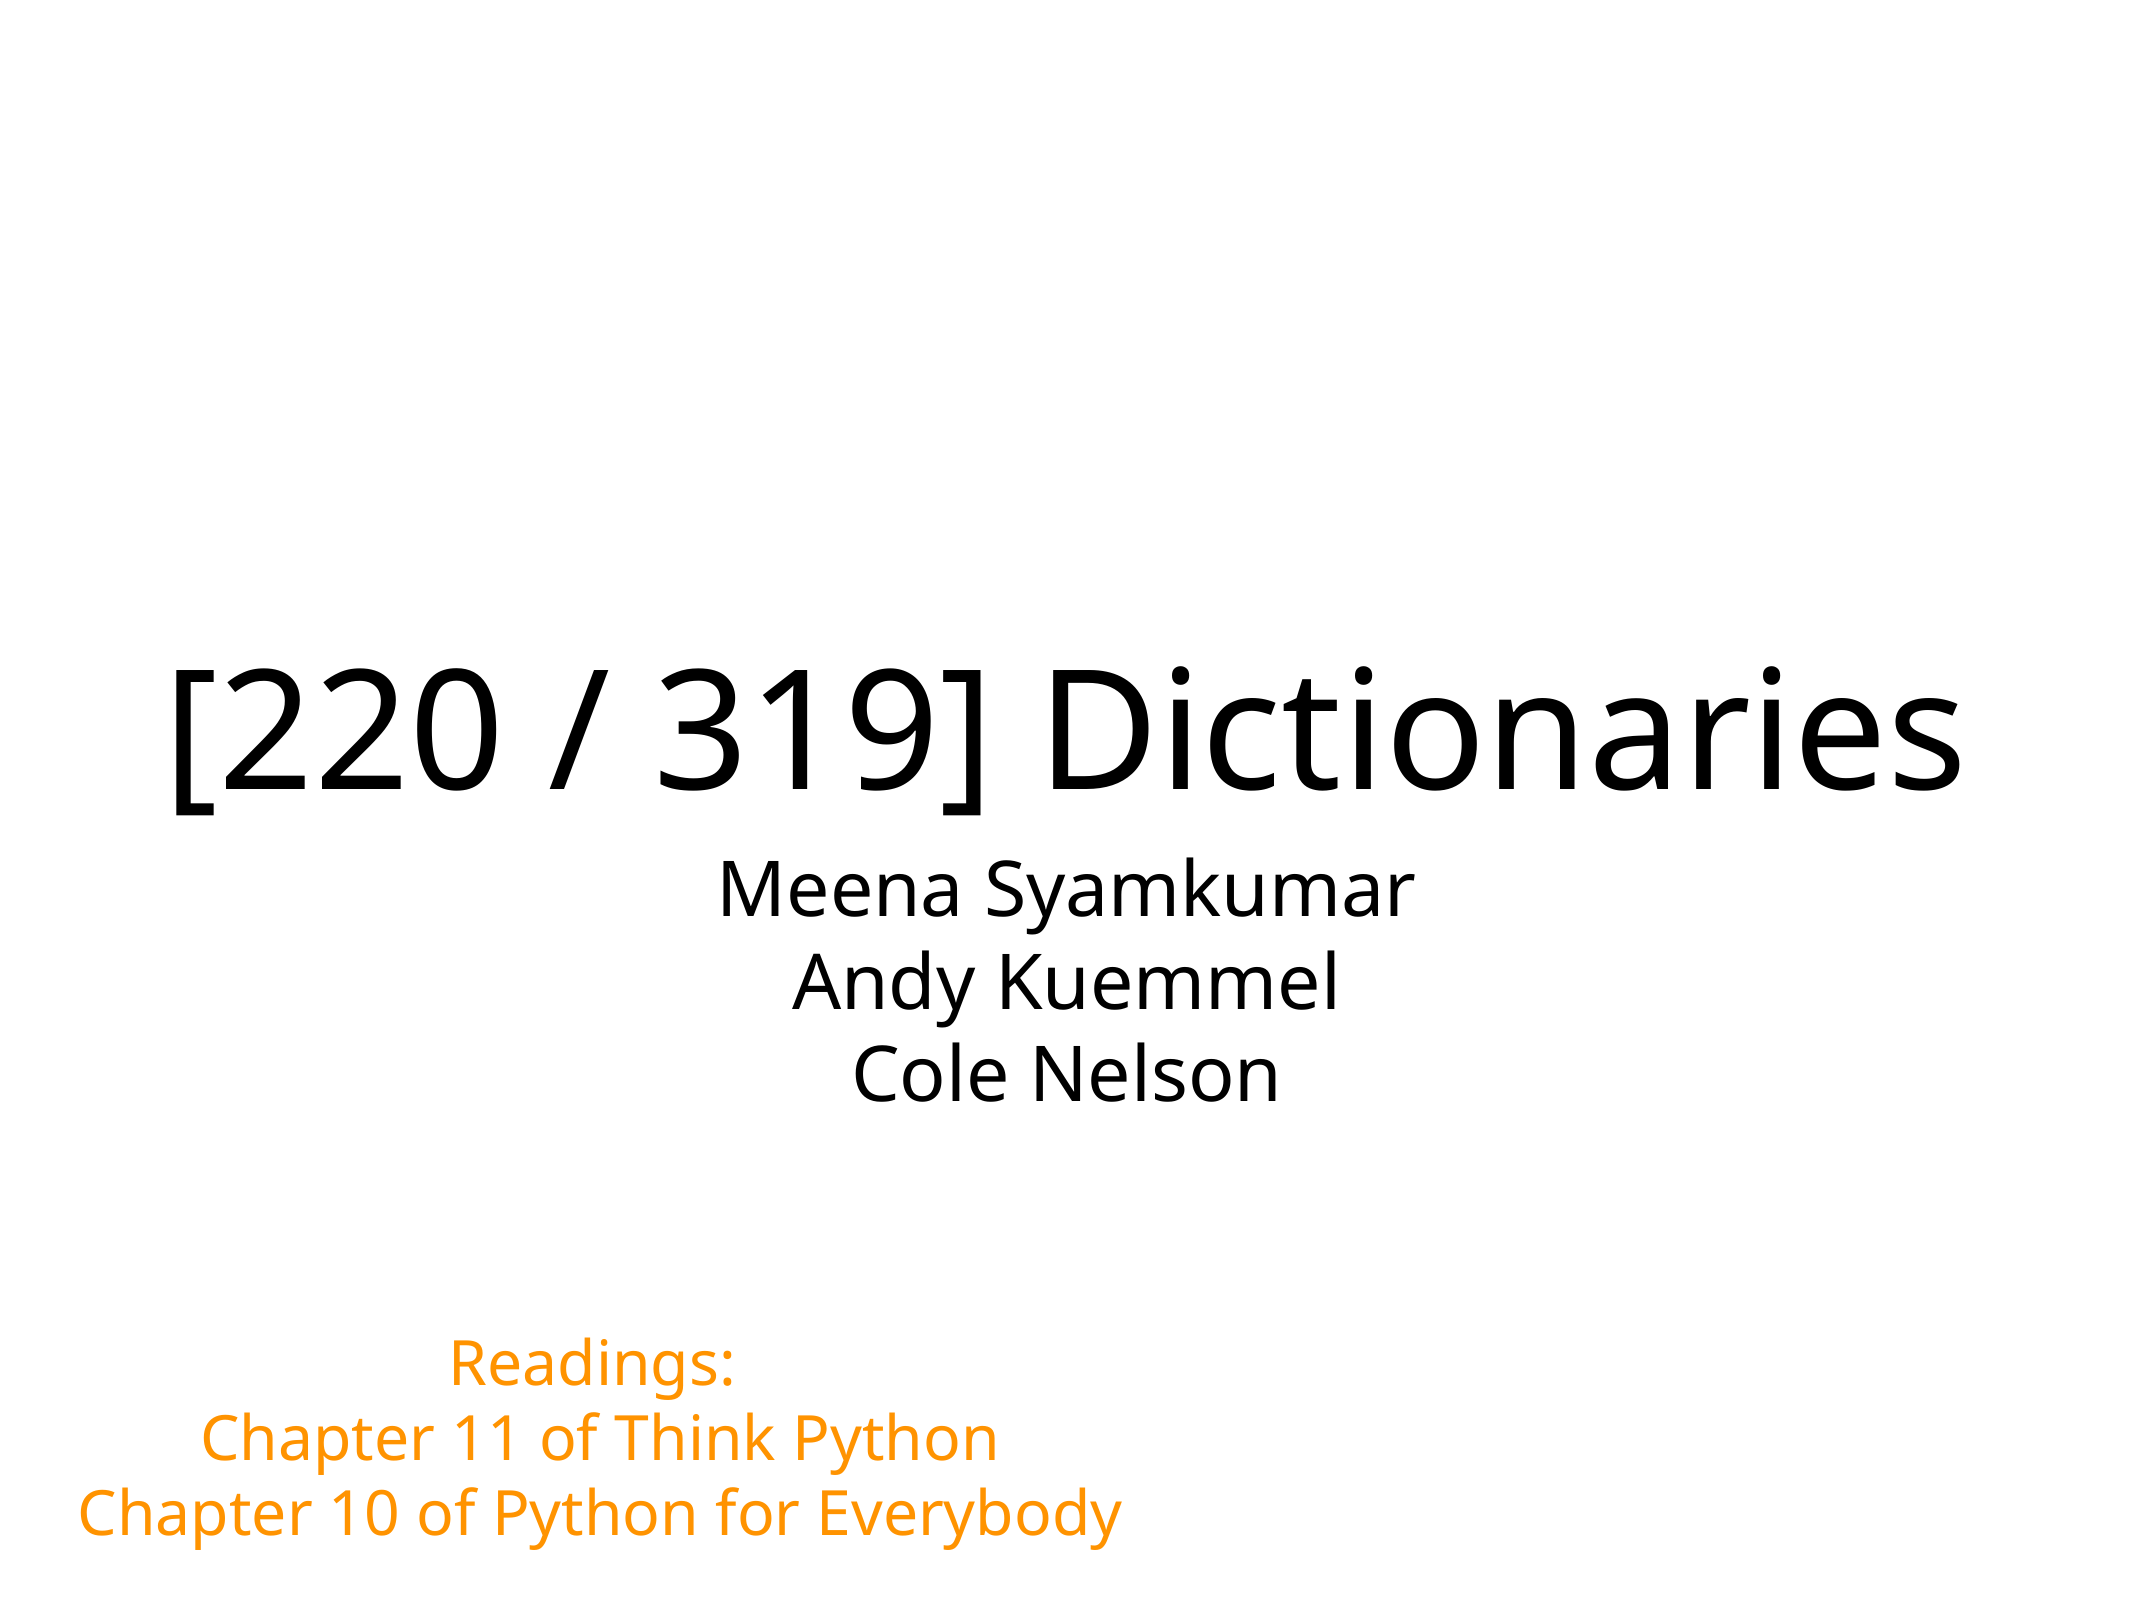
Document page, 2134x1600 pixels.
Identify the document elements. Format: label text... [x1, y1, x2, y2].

title [220 / 319] Dictionaries [34, 289, 2100, 832]
text_box Readings: Chapter 11 of Think Python Chapter 10 of Python for Everybody [69, 1314, 1132, 1557]
text_box Meena Syamkumar Andy Kuemmel Cole Nelson [208, 831, 1925, 1017]
